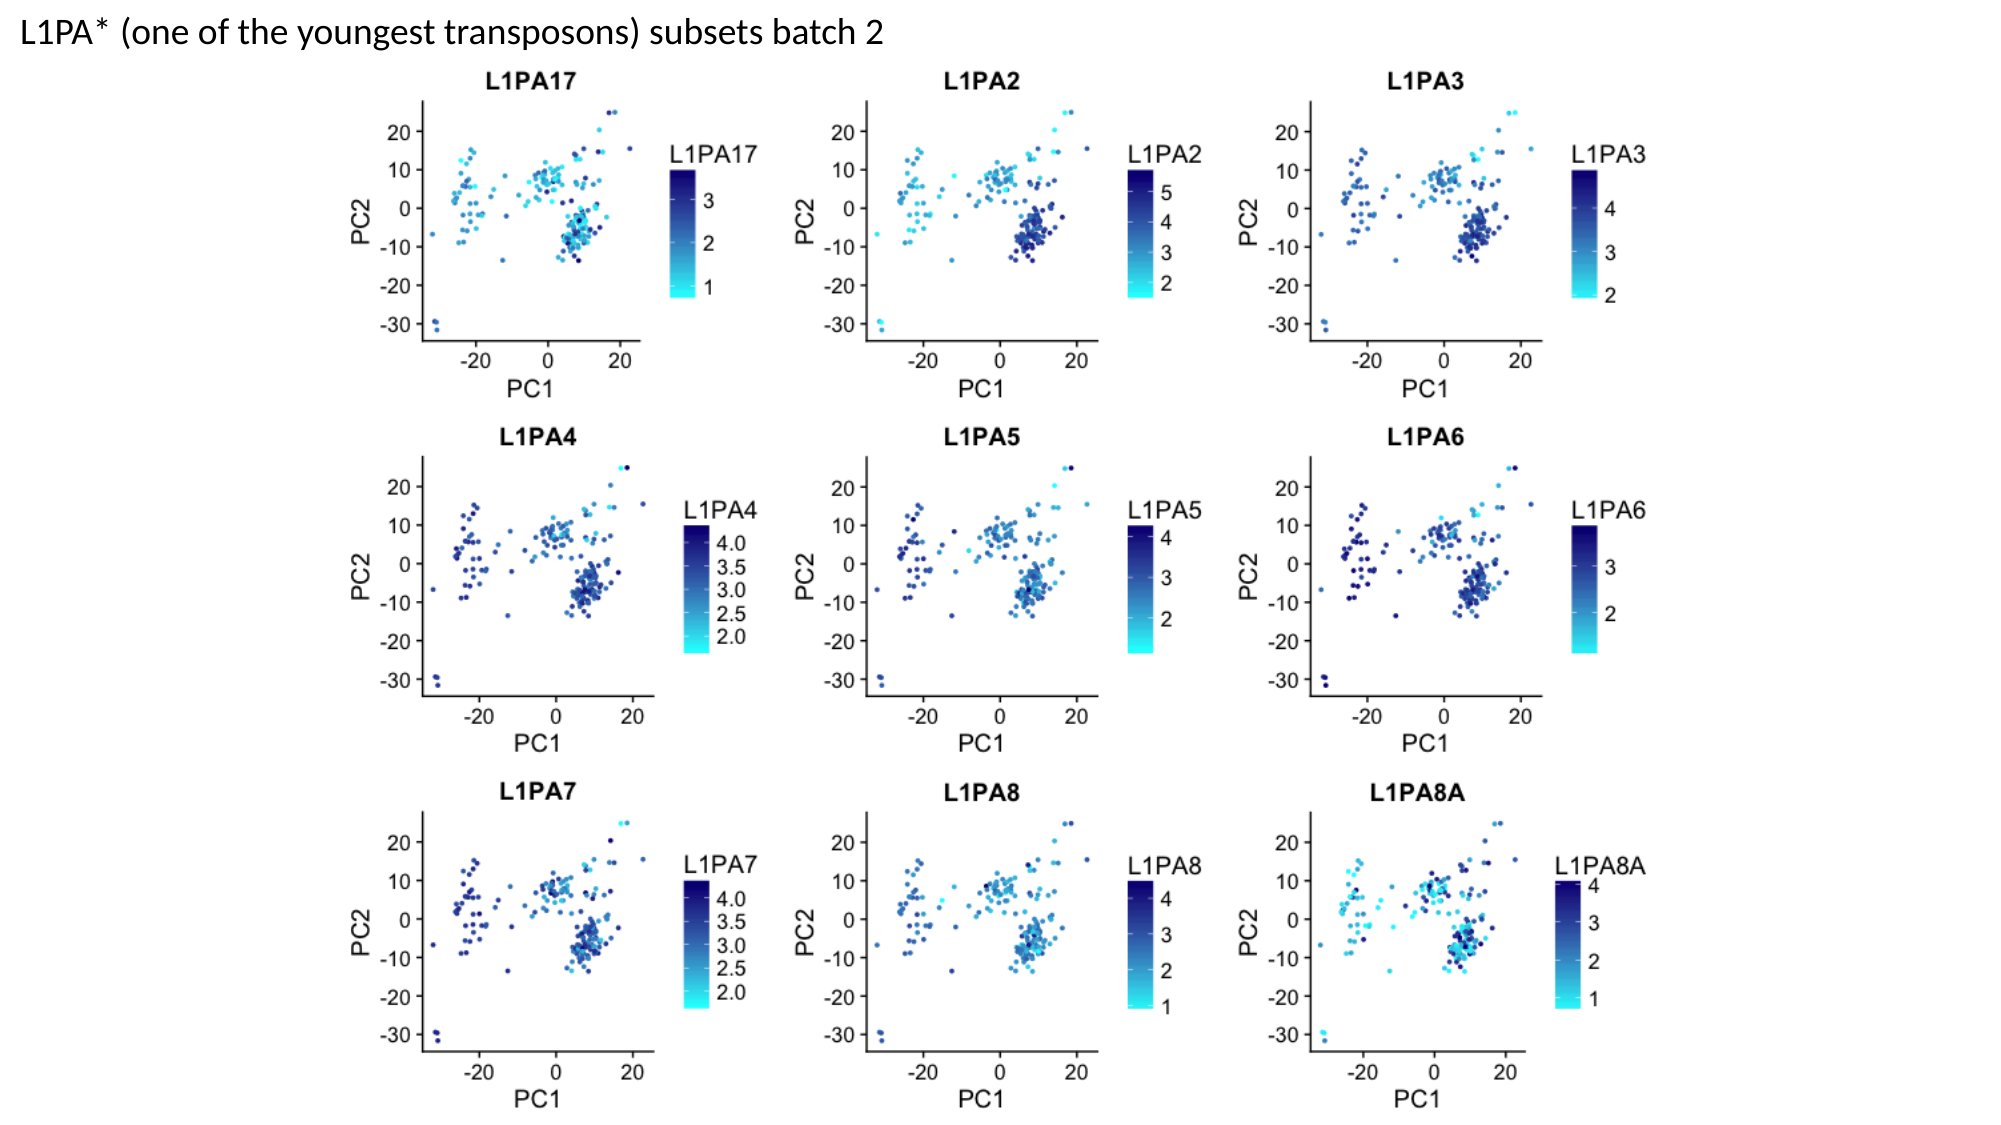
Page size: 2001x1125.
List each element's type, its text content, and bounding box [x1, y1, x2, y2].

picture [334, 59, 1666, 1125]
text_box L1PA* (one of the youngest transposons) subsets batch 2 [5, 0, 901, 60]
